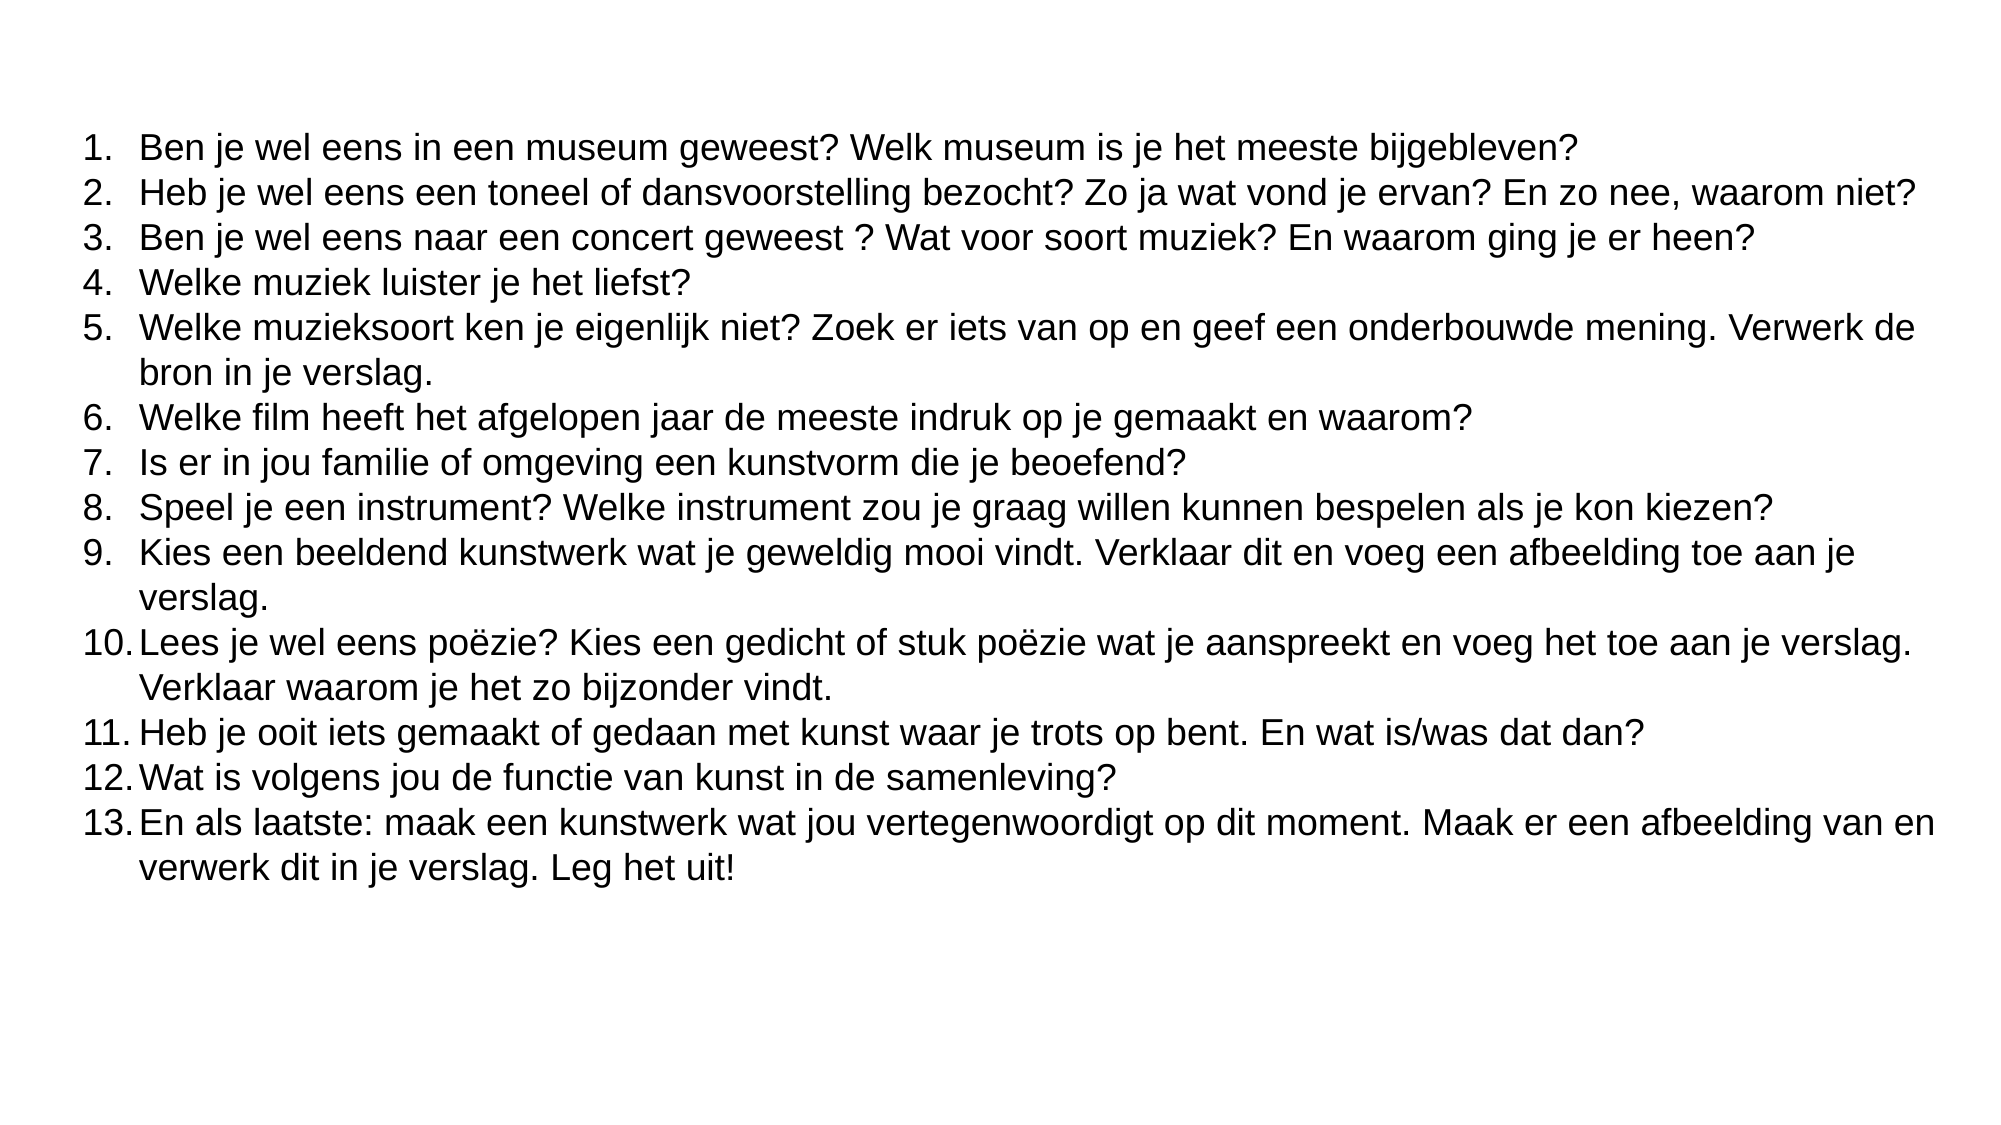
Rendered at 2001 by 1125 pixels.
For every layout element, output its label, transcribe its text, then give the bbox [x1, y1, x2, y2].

text_box Ben je wel eens in een museum geweest? Welk museum is je het meeste bijgebleven? Heb je wel eens een toneel of dansvoorstelling bezocht? Zo ja wat vond je ervan? En zo nee, waarom niet? Ben je wel eens naar een concert geweest ? Wat voor soort muziek? En waarom ging je er heen? Welke muziek luister je het liefst? Welke muzieksoort ken je eigenlijk niet? Zoek er iets van op en geef een onderbouwde mening. Verwerk de bron in je verslag. Welke film heeft het afgelopen jaar de meeste indruk op je gemaakt en waarom? Is er in jou familie of omgeving een kunstvorm die je beoefend? Speel je een instrument? Welke instrument zou je graag willen kunnen bespelen als je kon kiezen? Kies een beeldend kunstwerk wat je geweldig mooi vindt. Verklaar dit en voeg een afbeelding toe aan je verslag. Lees je wel eens poëzie? Kies een gedicht of stuk poëzie wat je aanspreekt en voeg het toe aan je verslag. Verklaar waarom je het zo bijzonder vindt. Heb je ooit iets gemaakt of gedaan met kunst waar je trots op bent. En wat is/was dat dan? Wat is volgens jou de functie van kunst in de samenleving? En als laatste: maak een kunstwerk wat jou vertegenwoordigt op dit moment. Maak er een afbeelding van en verwerk dit in je verslag. Leg het uit! [67, 115, 1969, 896]
